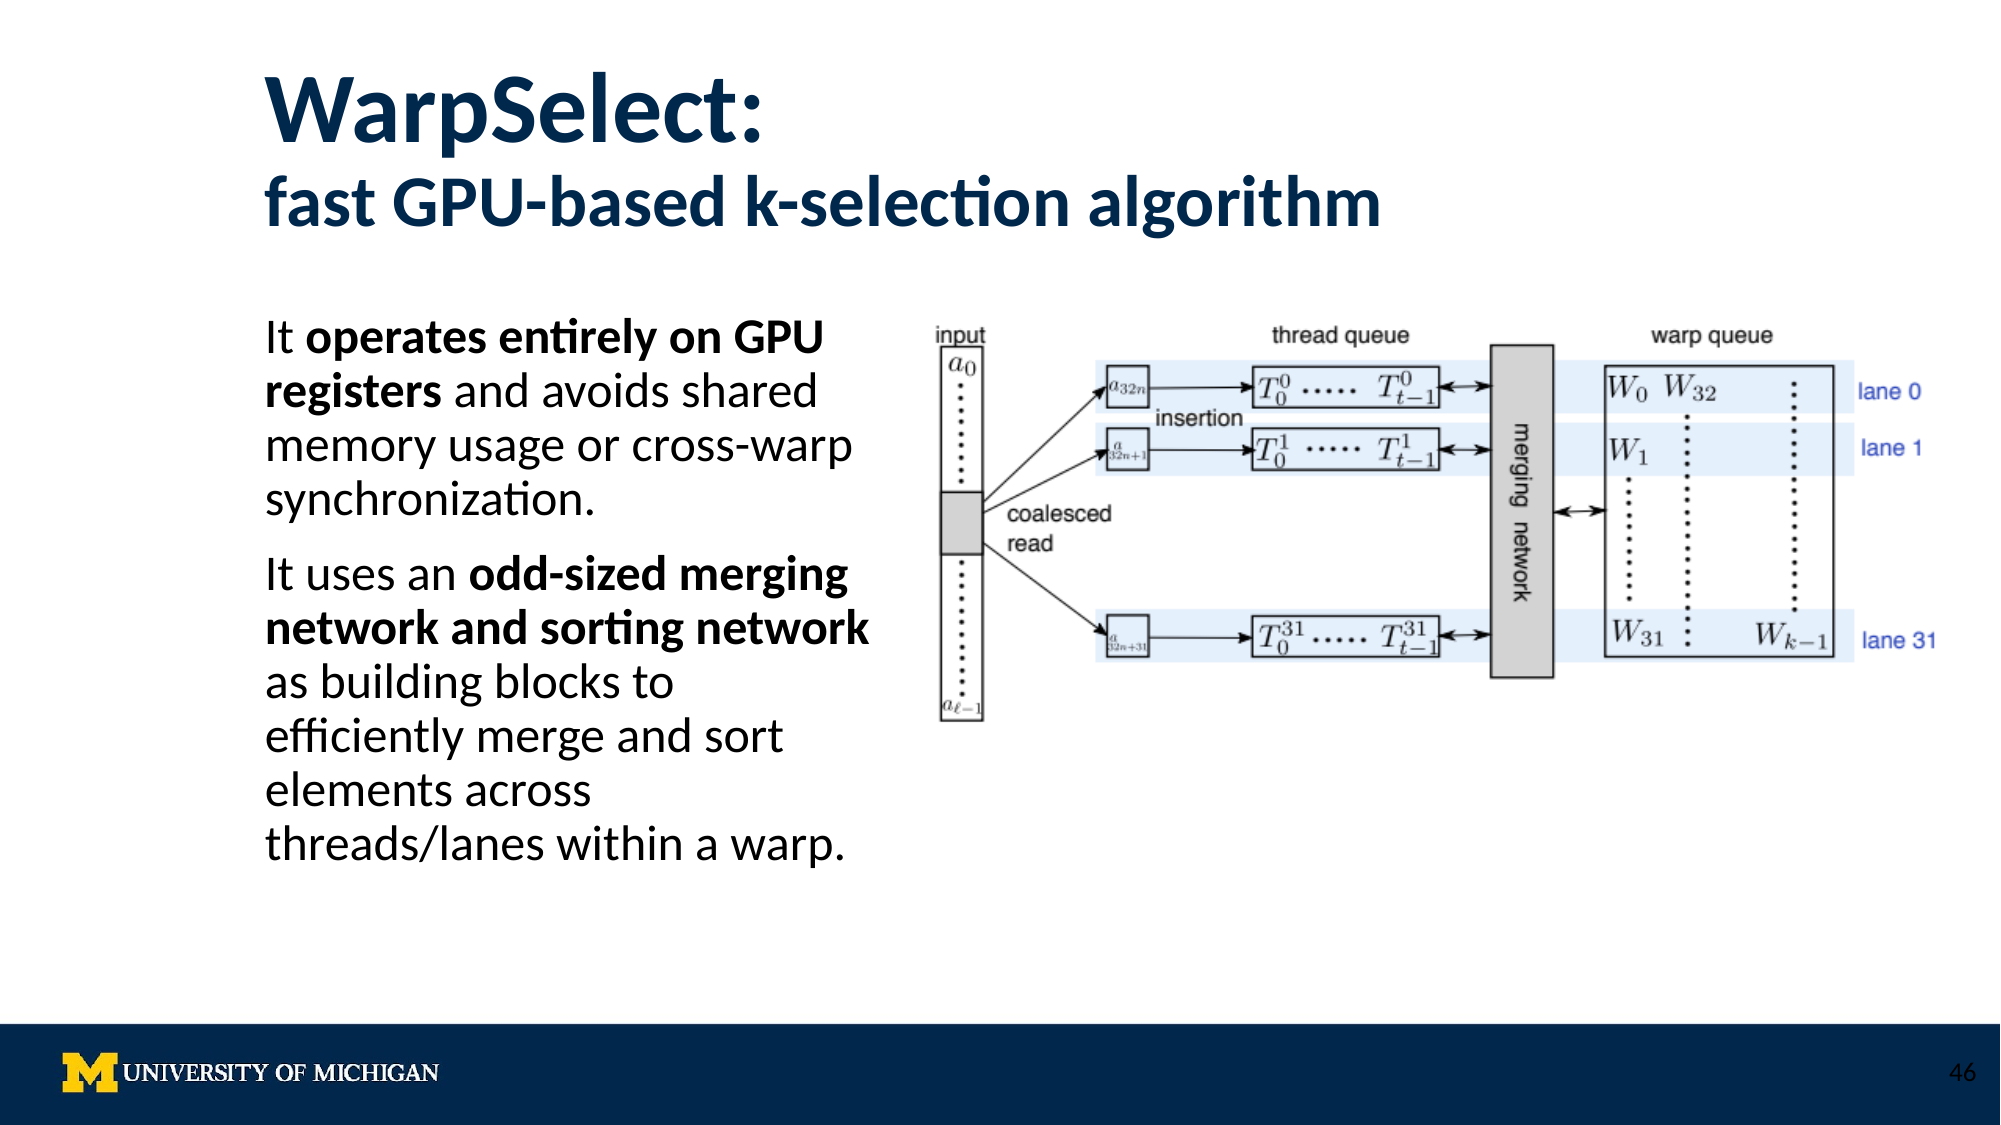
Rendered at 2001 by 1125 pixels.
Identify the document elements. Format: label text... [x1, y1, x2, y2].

subtitle It operates entirely on GPU registers and avoids shared memory usage or cross-warp synchronization. It uses an odd-sized merging network and sorting network as building blocks to efficiently merge and sort elements across threads/lanes within a warp. [249, 302, 898, 1057]
slide_number ‹#› [1871, 1038, 1992, 1125]
picture [0, 0, 2000, 1125]
title WarpSelect: fast GPU-based k-selection algorithm [249, 108, 1750, 250]
